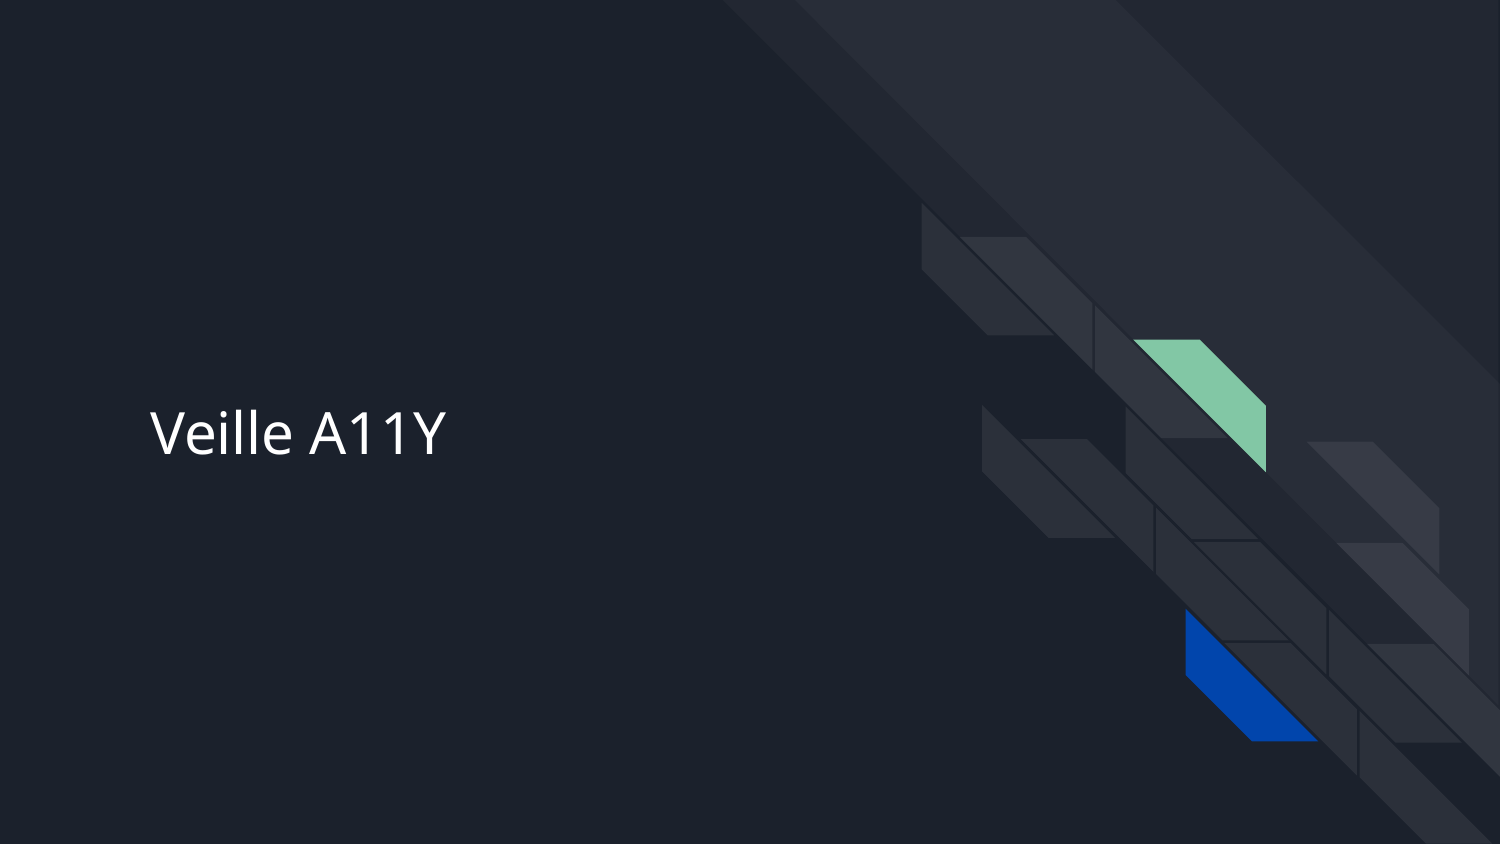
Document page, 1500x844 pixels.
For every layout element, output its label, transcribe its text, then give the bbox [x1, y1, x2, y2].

title Veille A11Y [135, 336, 888, 526]
